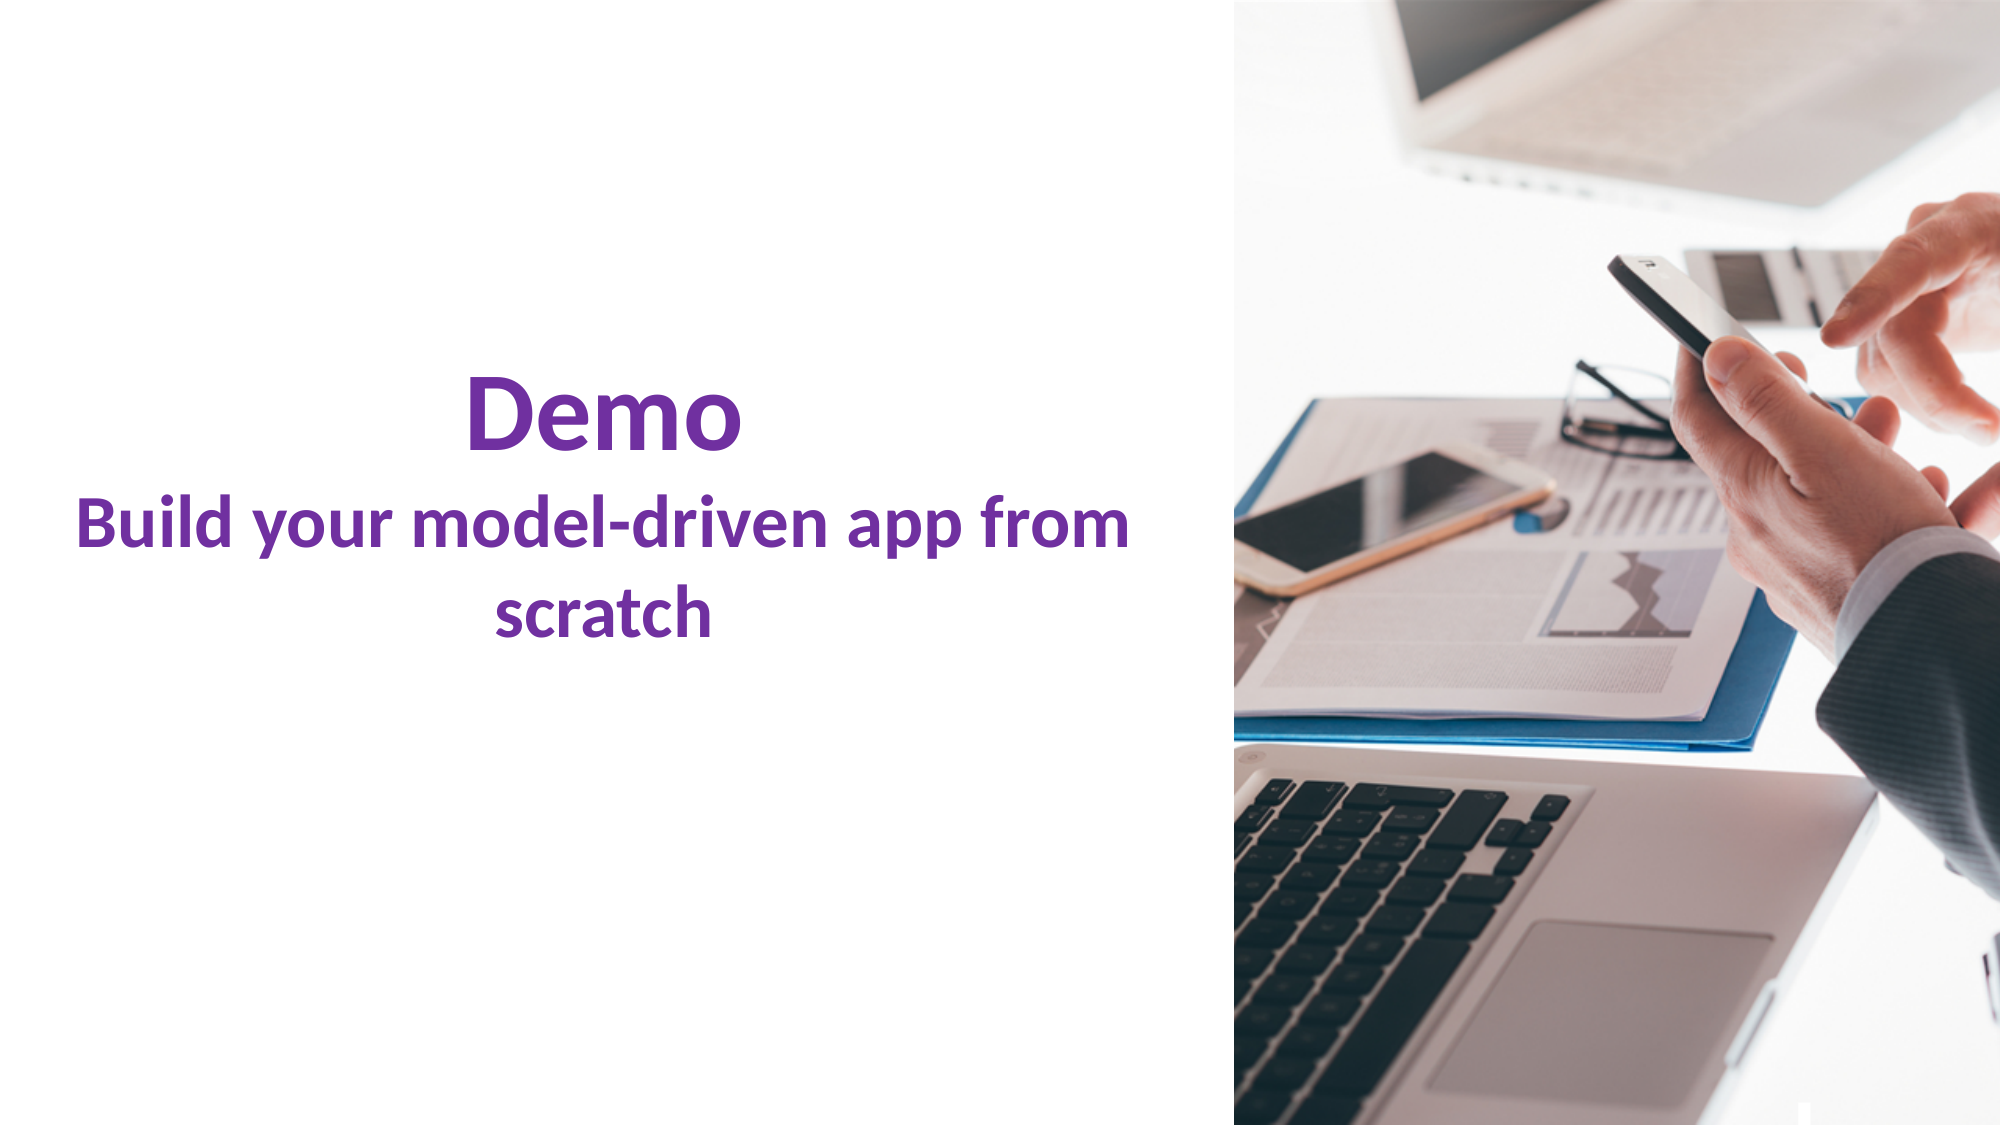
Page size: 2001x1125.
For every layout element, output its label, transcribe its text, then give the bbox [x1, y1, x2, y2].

text_box Demo Build your model-driven app from scratch [0, 330, 1209, 661]
picture [1234, 0, 2000, 1125]
